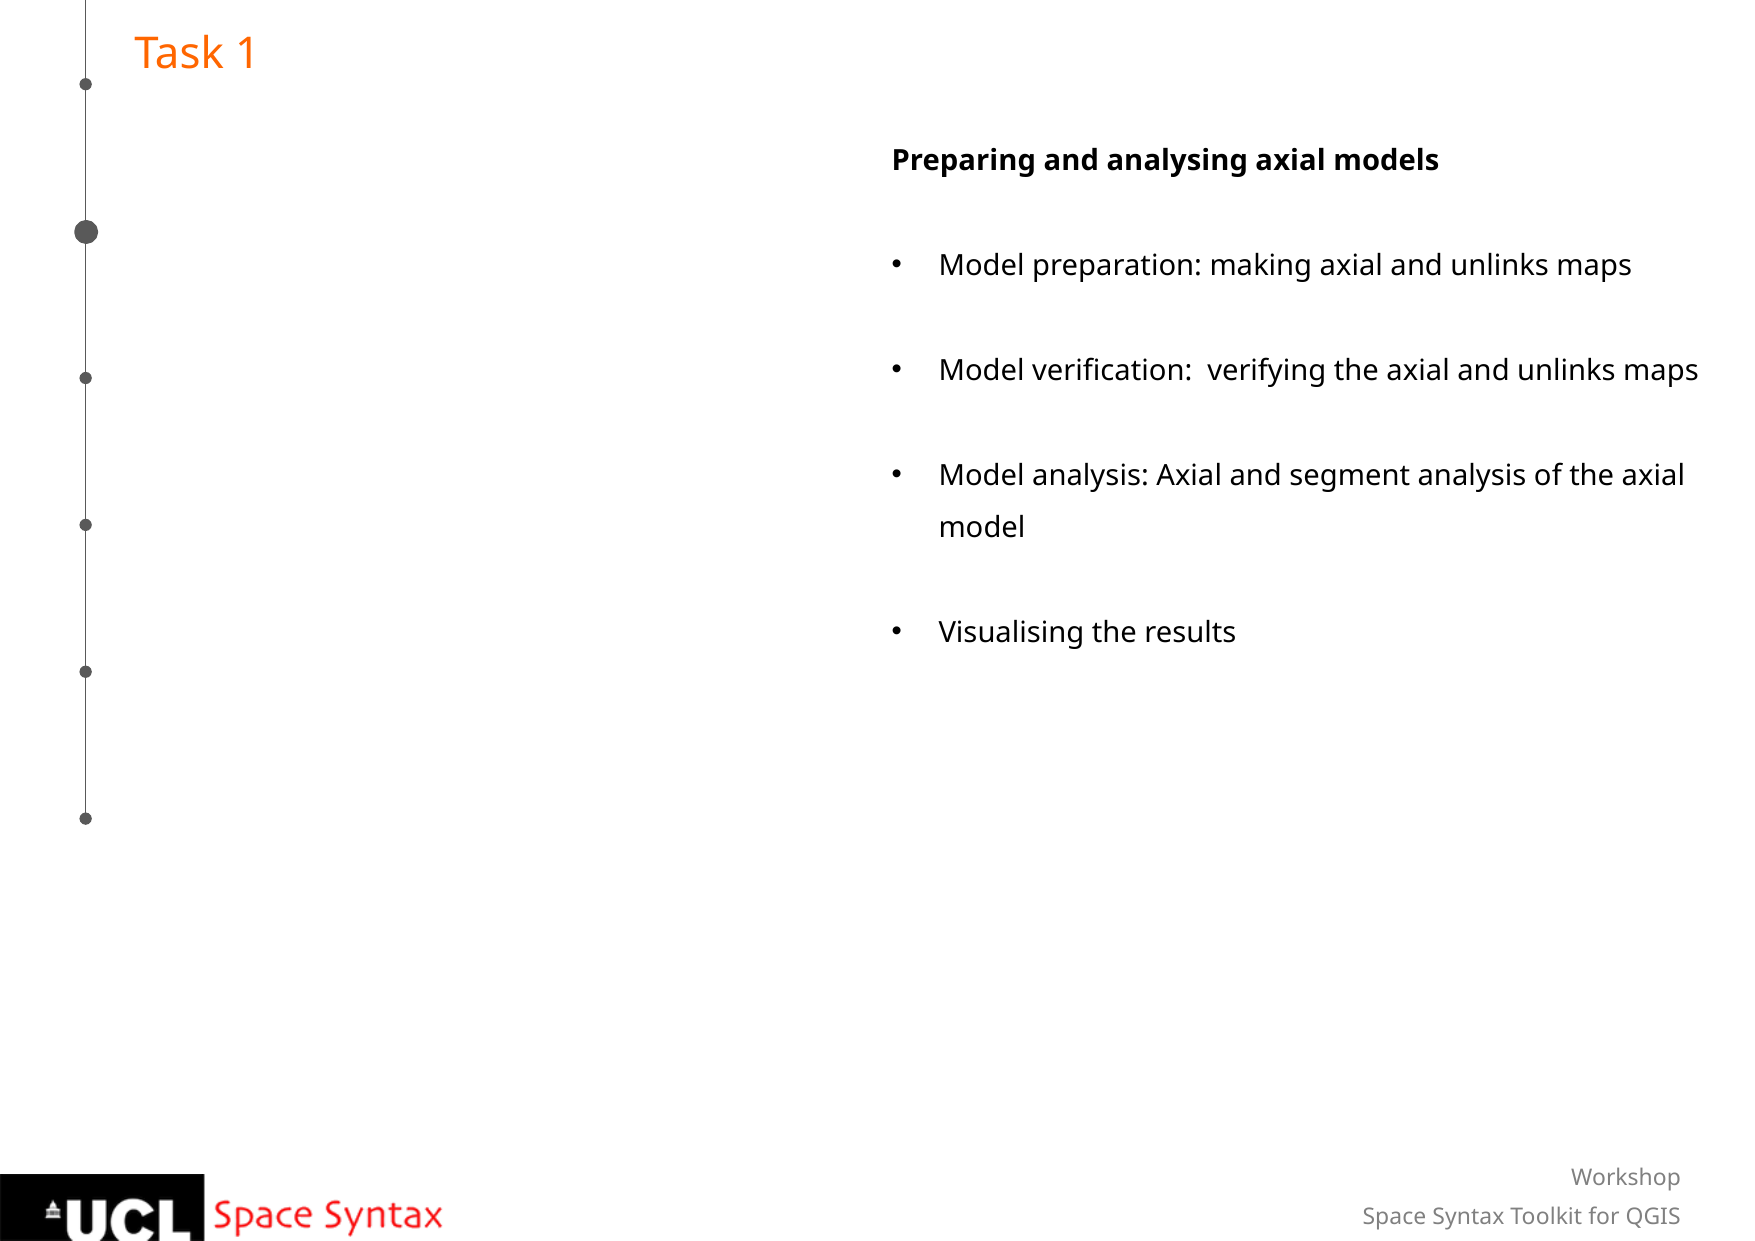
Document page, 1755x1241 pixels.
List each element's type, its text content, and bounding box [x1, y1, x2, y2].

picture [0, 1174, 528, 1241]
text_box Preparing and analysing axial models Model preparation: making axial and unlinks maps Model verification: verifying the axial and unlinks maps Model analysis: Axial and segment analysis of the axial model Visualising the results [876, 116, 1744, 656]
text_box Task 1 [119, 17, 1175, 85]
text_box [77, 223, 96, 241]
